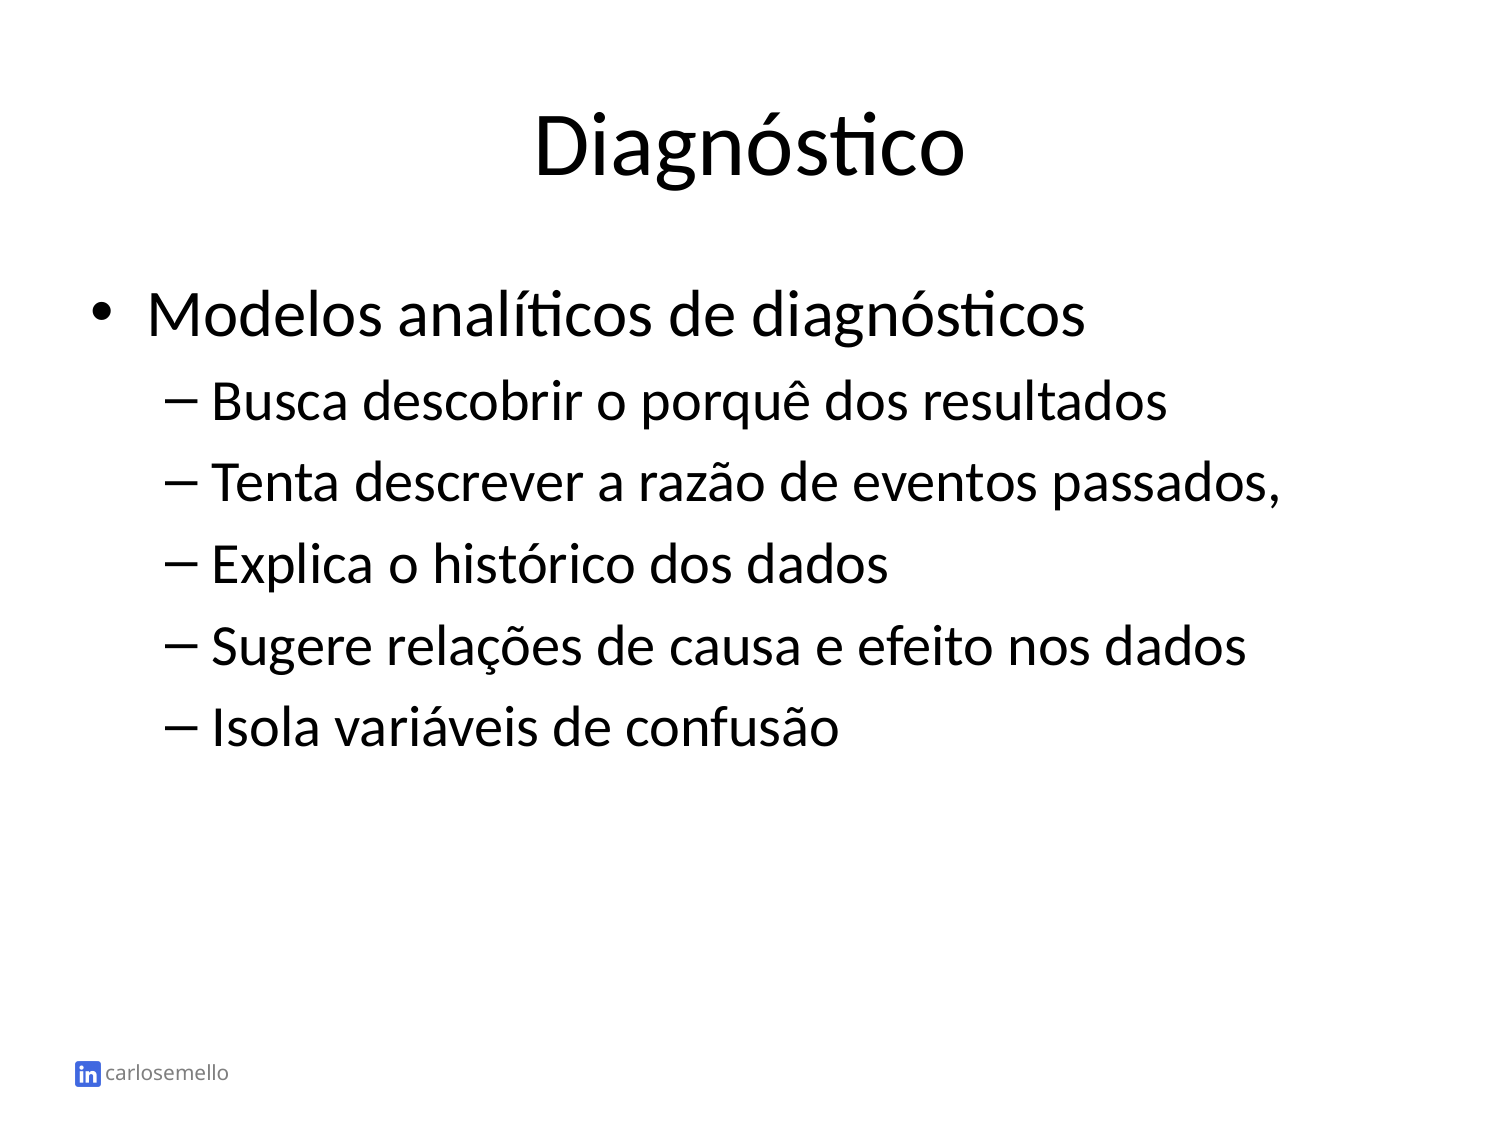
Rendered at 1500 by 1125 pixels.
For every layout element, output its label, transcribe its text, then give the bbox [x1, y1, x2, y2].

list Modelos analíticos de diagnósticos Busca descobrir o porquê dos resultados Tenta descrever a razão de eventos passados, Explica o histórico dos dados Sugere relações de causa e efeito nos dados Isola variáveis de confusão [75, 262, 1467, 1012]
title Diagnóstico [75, 45, 1425, 233]
picture [75, 1061, 101, 1087]
